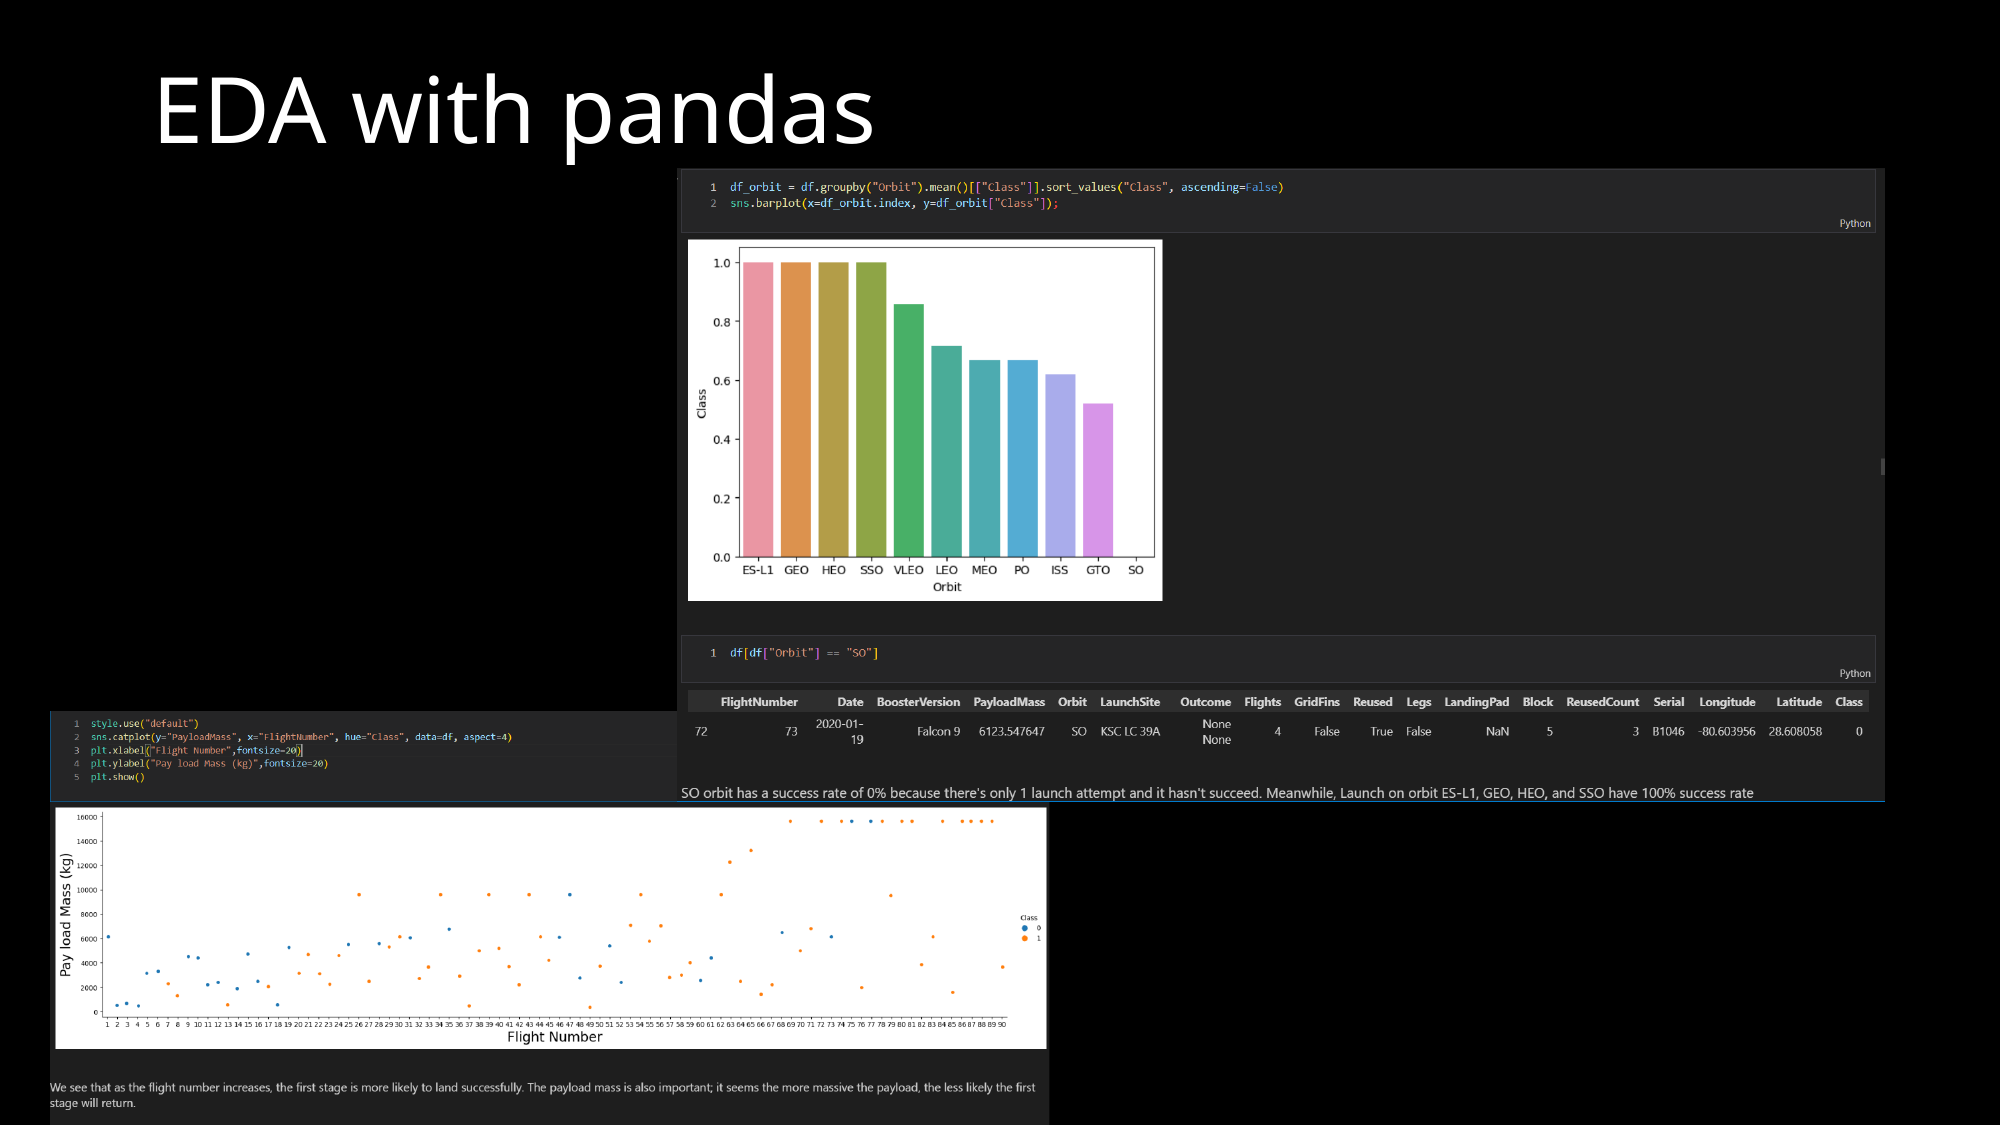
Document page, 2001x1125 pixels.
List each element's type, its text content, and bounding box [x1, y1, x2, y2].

title EDA with pandas [137, 59, 1863, 278]
picture [49, 168, 1885, 1125]
